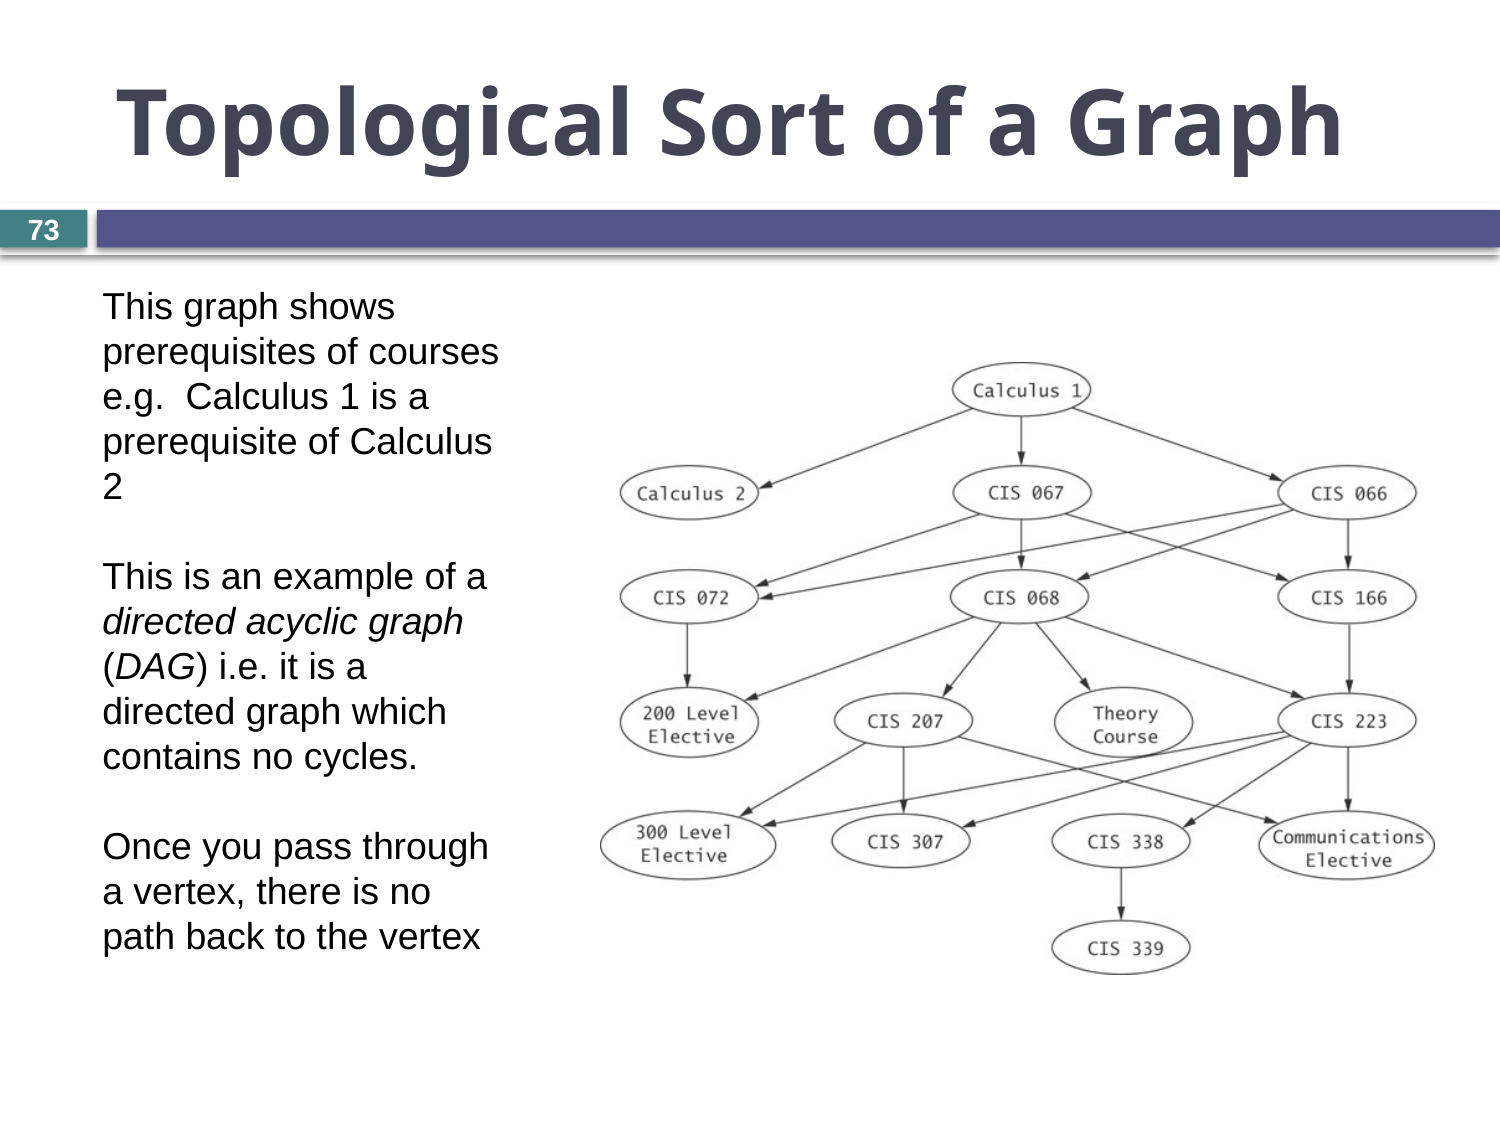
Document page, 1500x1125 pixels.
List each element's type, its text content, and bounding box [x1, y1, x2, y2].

text_box This graph shows prerequisites of courses e.g. Calculus 1 is a prerequisite of Calculus 2 This is an example of a directed acyclic graph (DAG) i.e. it is a directed graph which contains no cycles. Once you pass through a vertex, there is no path back to the vertex [87, 274, 525, 965]
picture [599, 362, 1435, 976]
slide_number 73 [0, 208, 88, 249]
title Topological Sort of a Graph [100, 37, 1438, 200]
